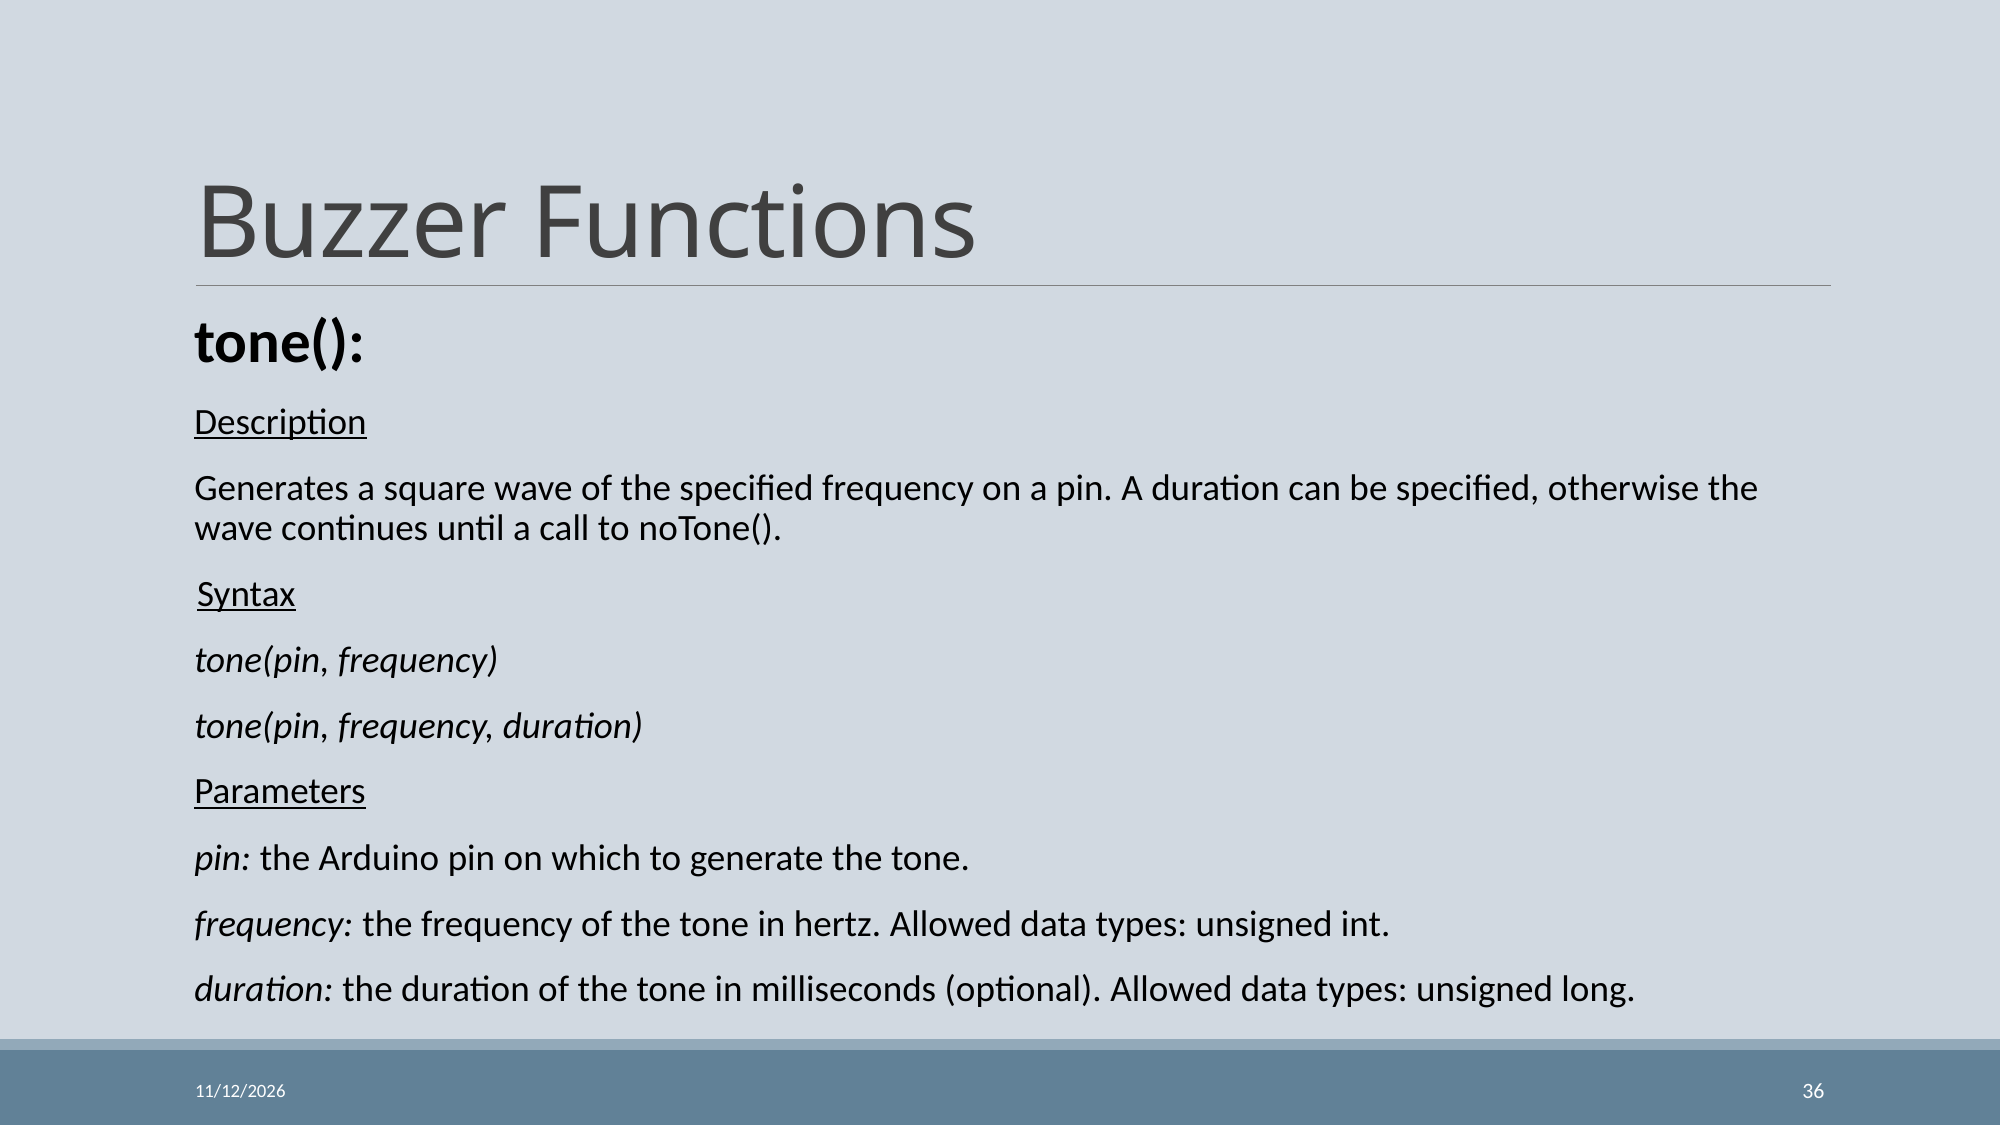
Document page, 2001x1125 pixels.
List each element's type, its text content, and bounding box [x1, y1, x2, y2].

slide_number 36 [1624, 1059, 1840, 1120]
list tone(): Description Generates a square wave of the specified frequency on a pin. A duration can be specified, otherwise the wave continues until a call to noTone(). Syntax tone(pin, frequency) tone(pin, frequency, duration) Parameters pin: the Arduino pin on which to generate the tone. frequency: the frequency of the tone in hertz. Allowed data types: unsigned int. duration: the duration of the tone in milliseconds (optional). Allowed data types: unsigned long. [180, 302, 1830, 1018]
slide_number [180, 1059, 586, 1120]
title Buzzer Functions [180, 47, 1830, 285]
